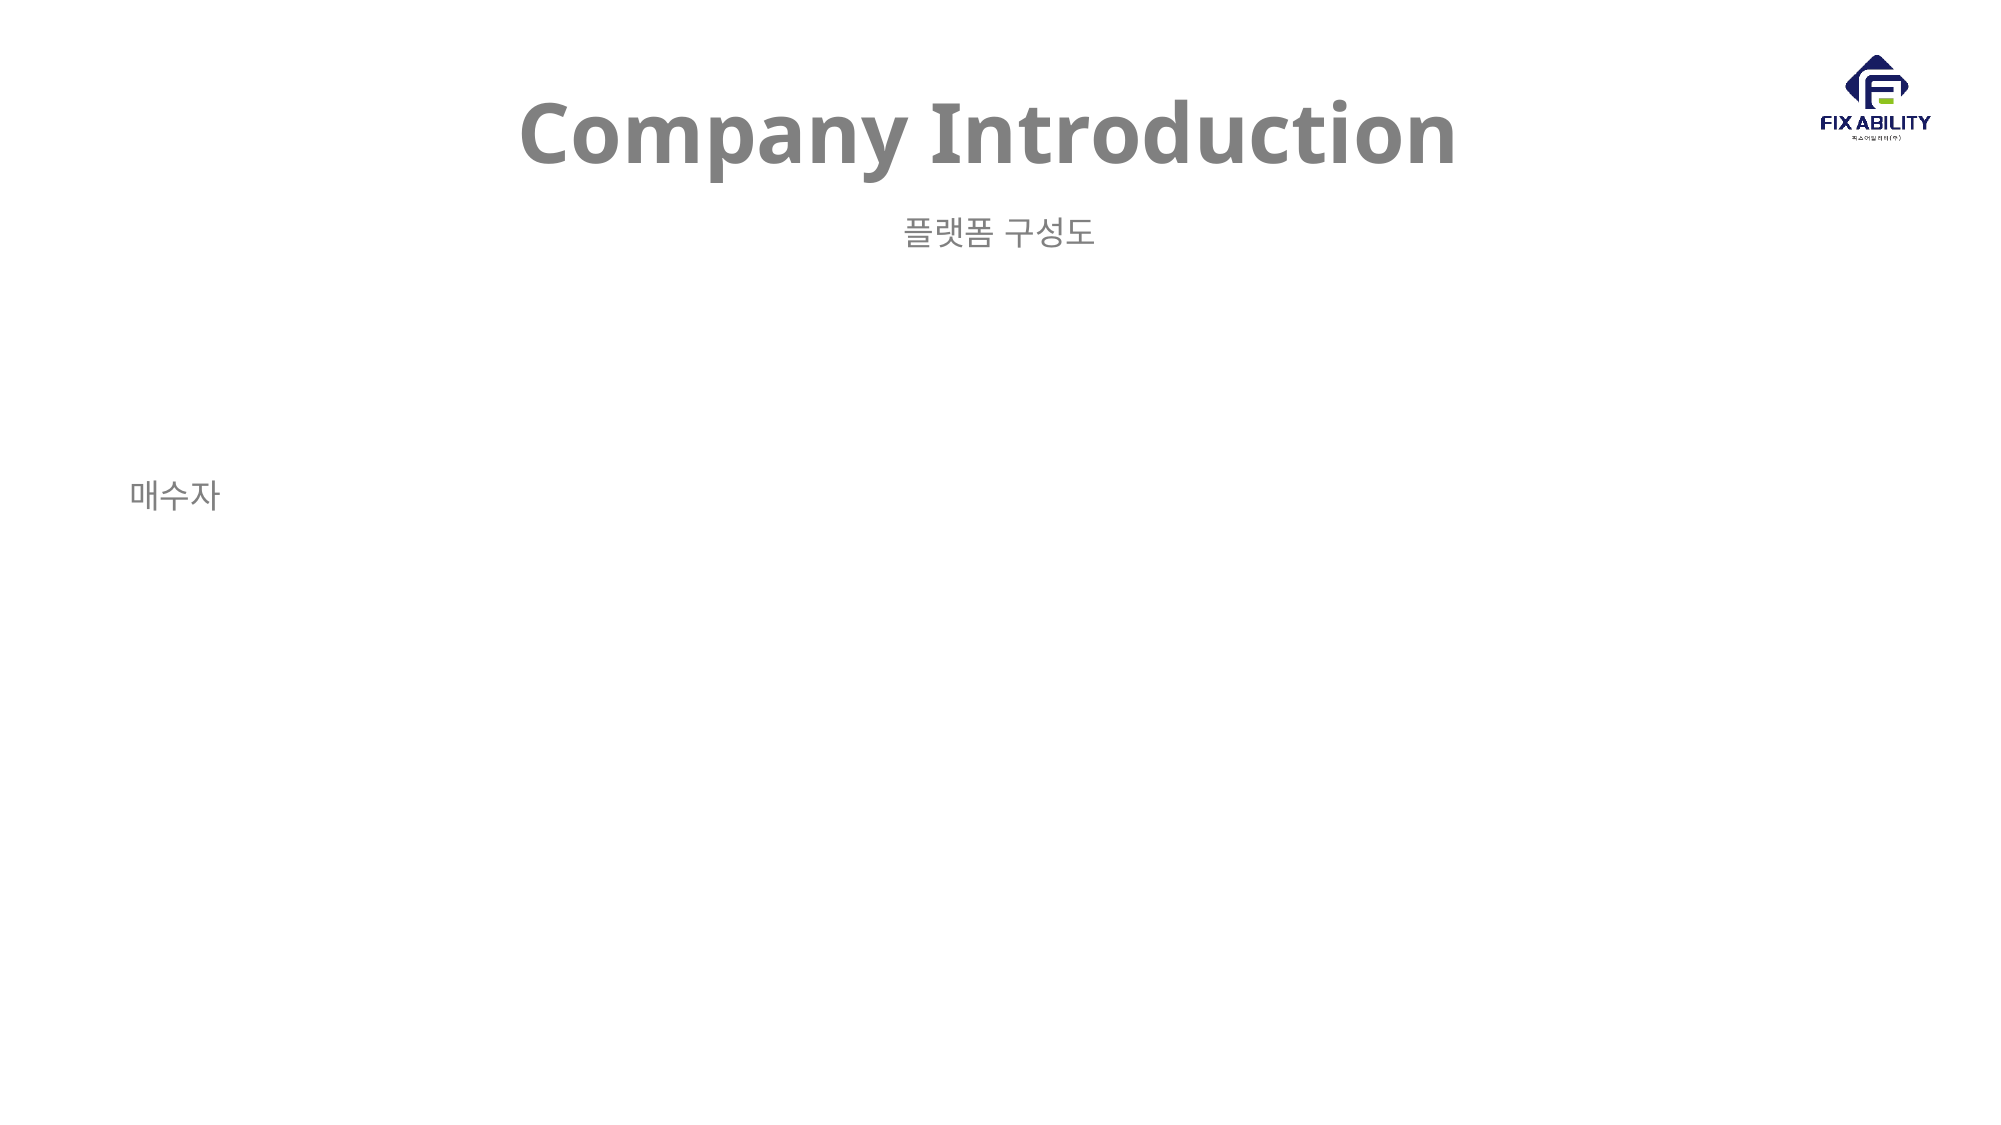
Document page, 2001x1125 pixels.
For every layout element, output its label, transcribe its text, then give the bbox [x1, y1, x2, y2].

list 매수자 [114, 468, 1849, 531]
text_box 플랫폼 구성도 [132, 204, 1868, 268]
title Company Introduction [132, 54, 1868, 204]
picture [1821, 54, 1931, 141]
